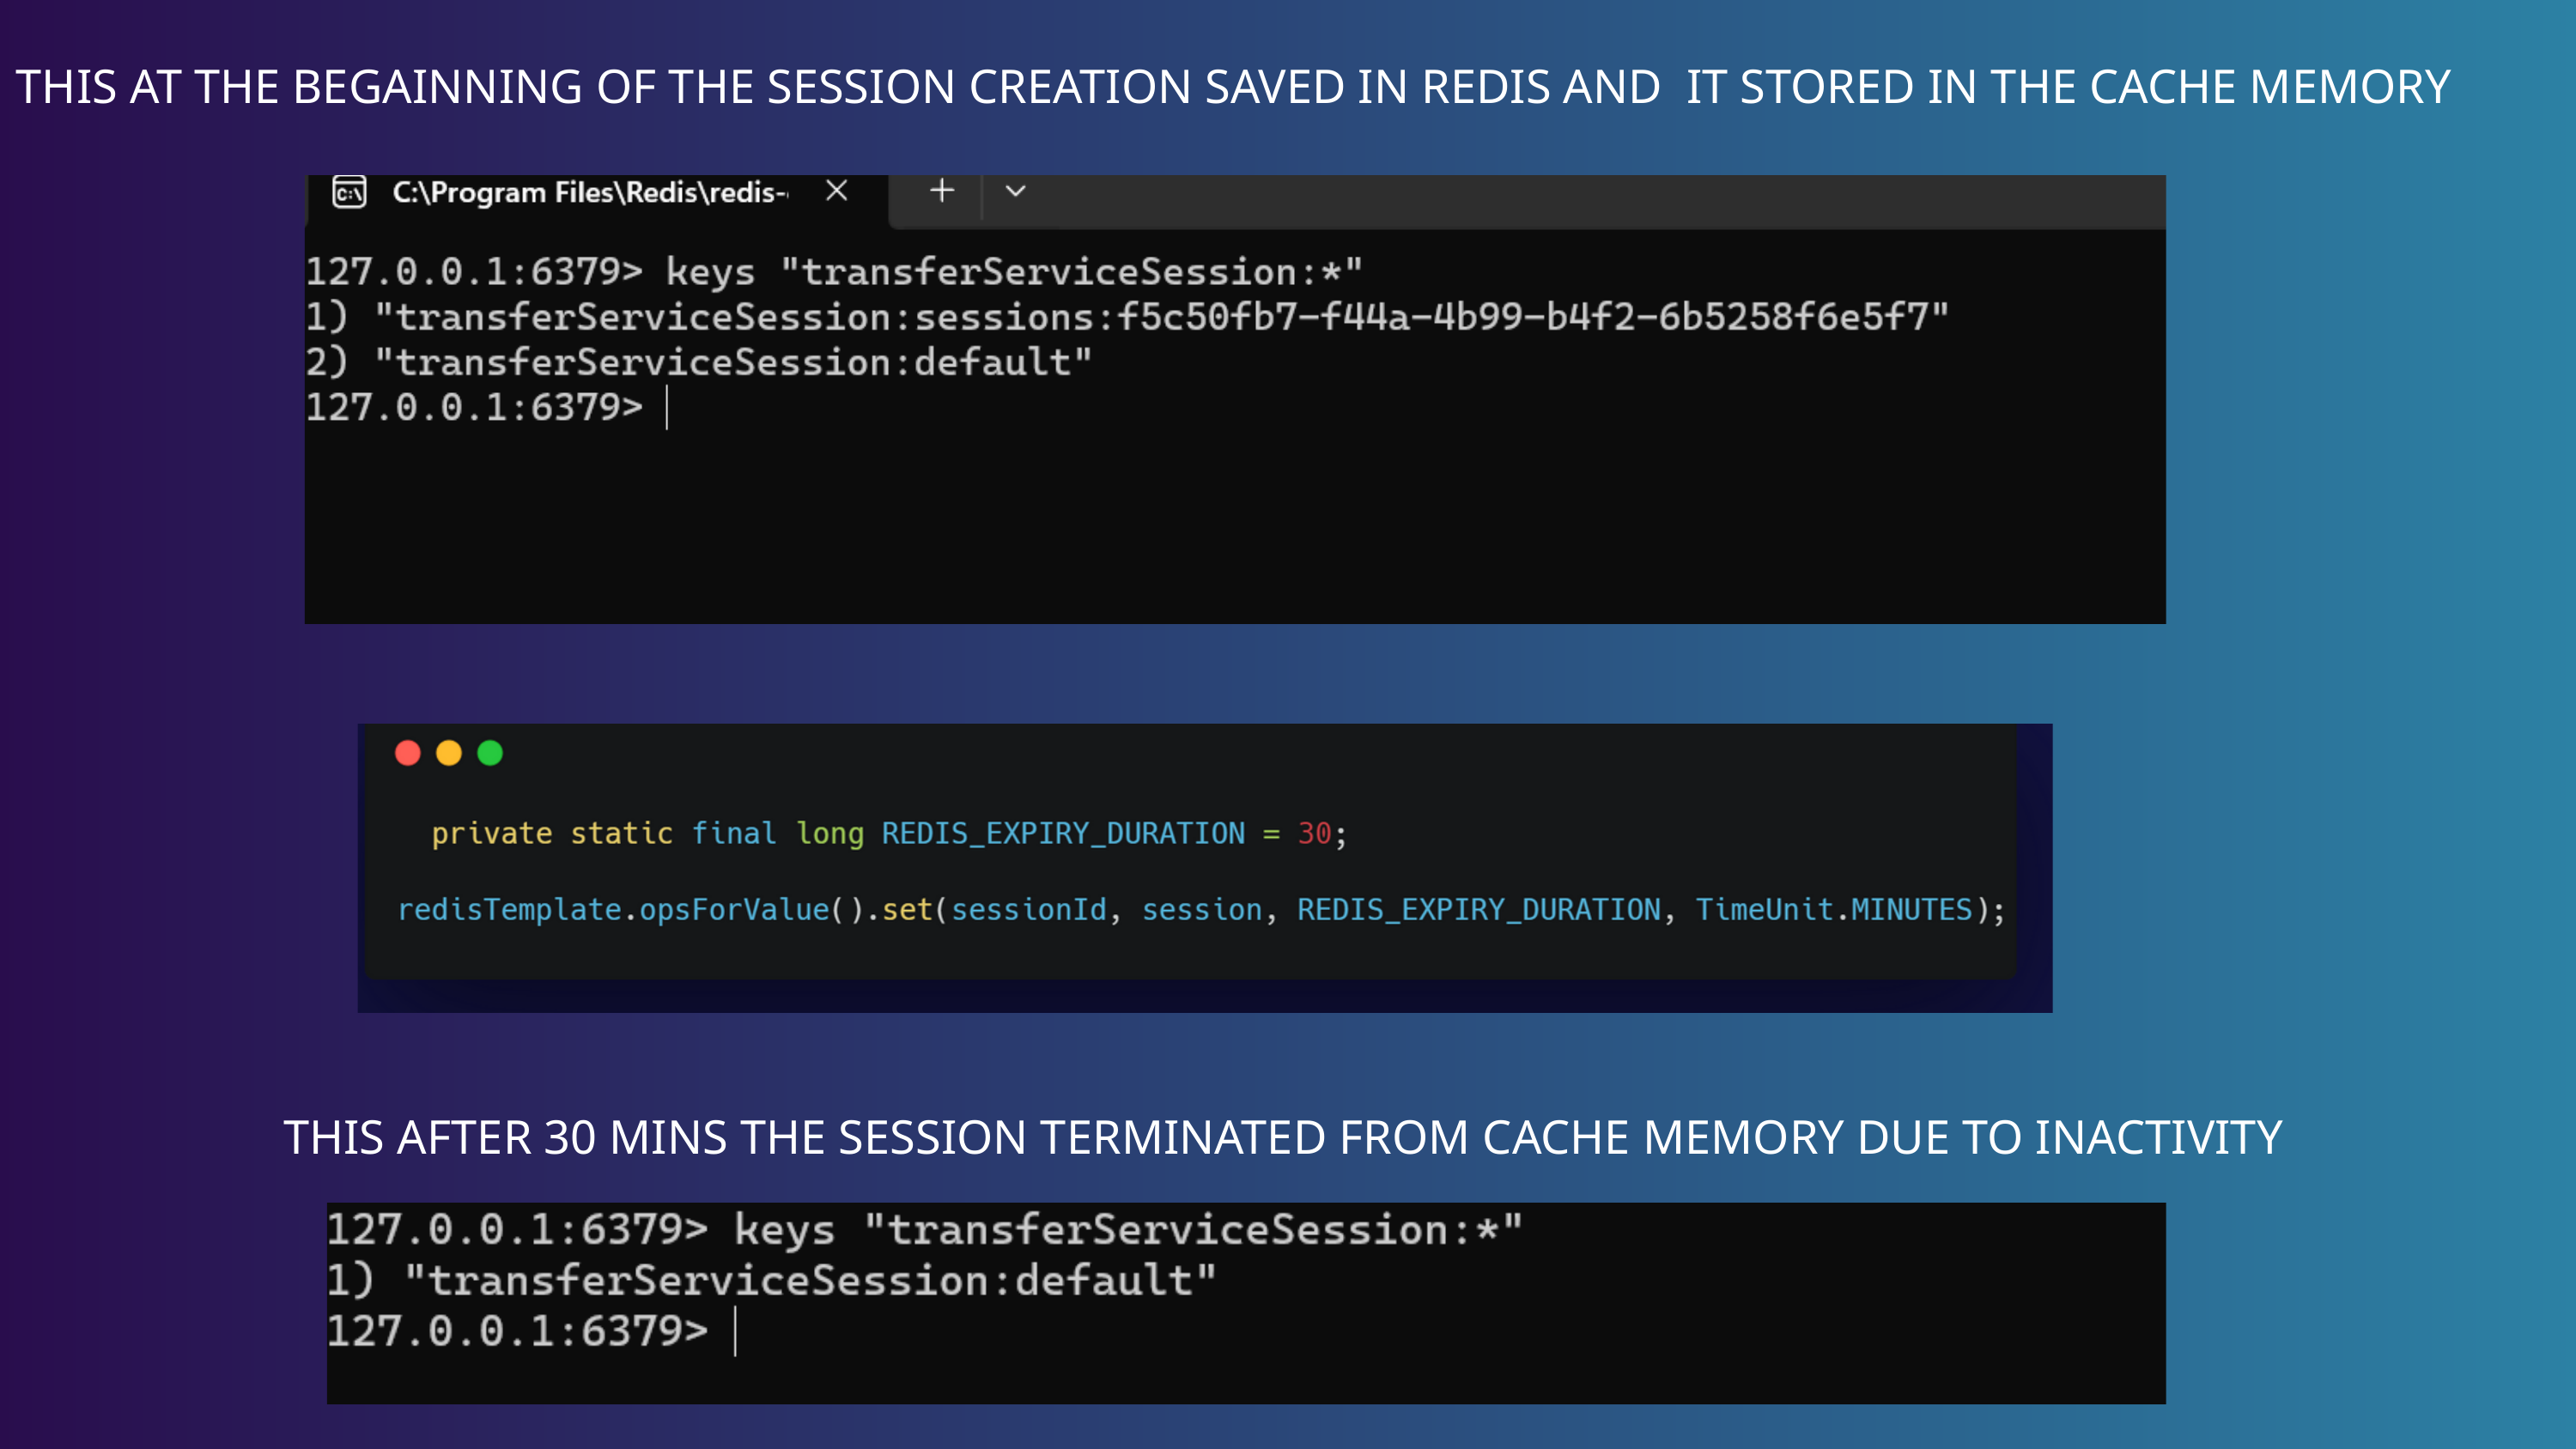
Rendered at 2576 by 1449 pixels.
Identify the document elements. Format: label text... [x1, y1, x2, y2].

text_box [357, 724, 2053, 1013]
text_box THIS AT THE BEGAINNING OF THE SESSION CREATION SAVED IN REDIS AND IT STORED IN THE CACHE MEMORY [0, 47, 2471, 113]
text_box [304, 175, 2166, 624]
text_box [326, 1203, 2166, 1404]
text_box THIS AFTER 30 MINS THE SESSION TERMINATED FROM CACHE MEMORY DUE TO INACTIVITY [248, 1098, 2321, 1163]
